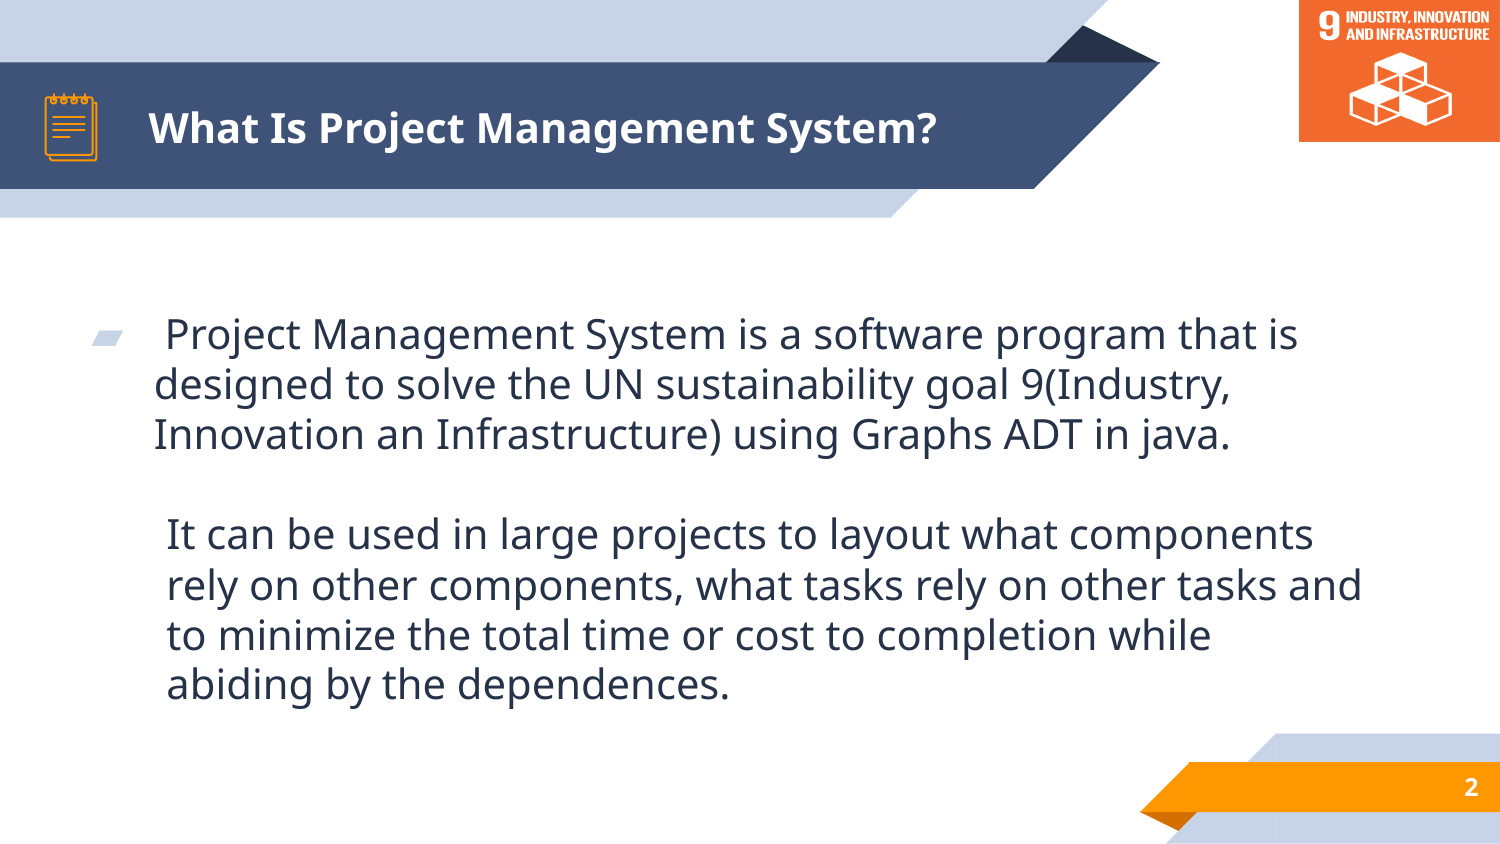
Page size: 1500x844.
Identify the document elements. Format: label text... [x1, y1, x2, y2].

title What Is Project Management System? [133, 64, 1035, 190]
list Project Management System is a software program that is designed to solve the UN sustainability goal 9(Industry, Innovation an Infrastructure) using Graphs ADT in java. It can be used in large projects to layout what components rely on other components, what tasks rely on other tasks and to minimize the total time or cost to completion while abiding by the dependences. [63, 237, 1384, 780]
picture [1299, 0, 1500, 142]
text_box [45, 93, 97, 161]
slide_number 2 [1249, 760, 1494, 813]
